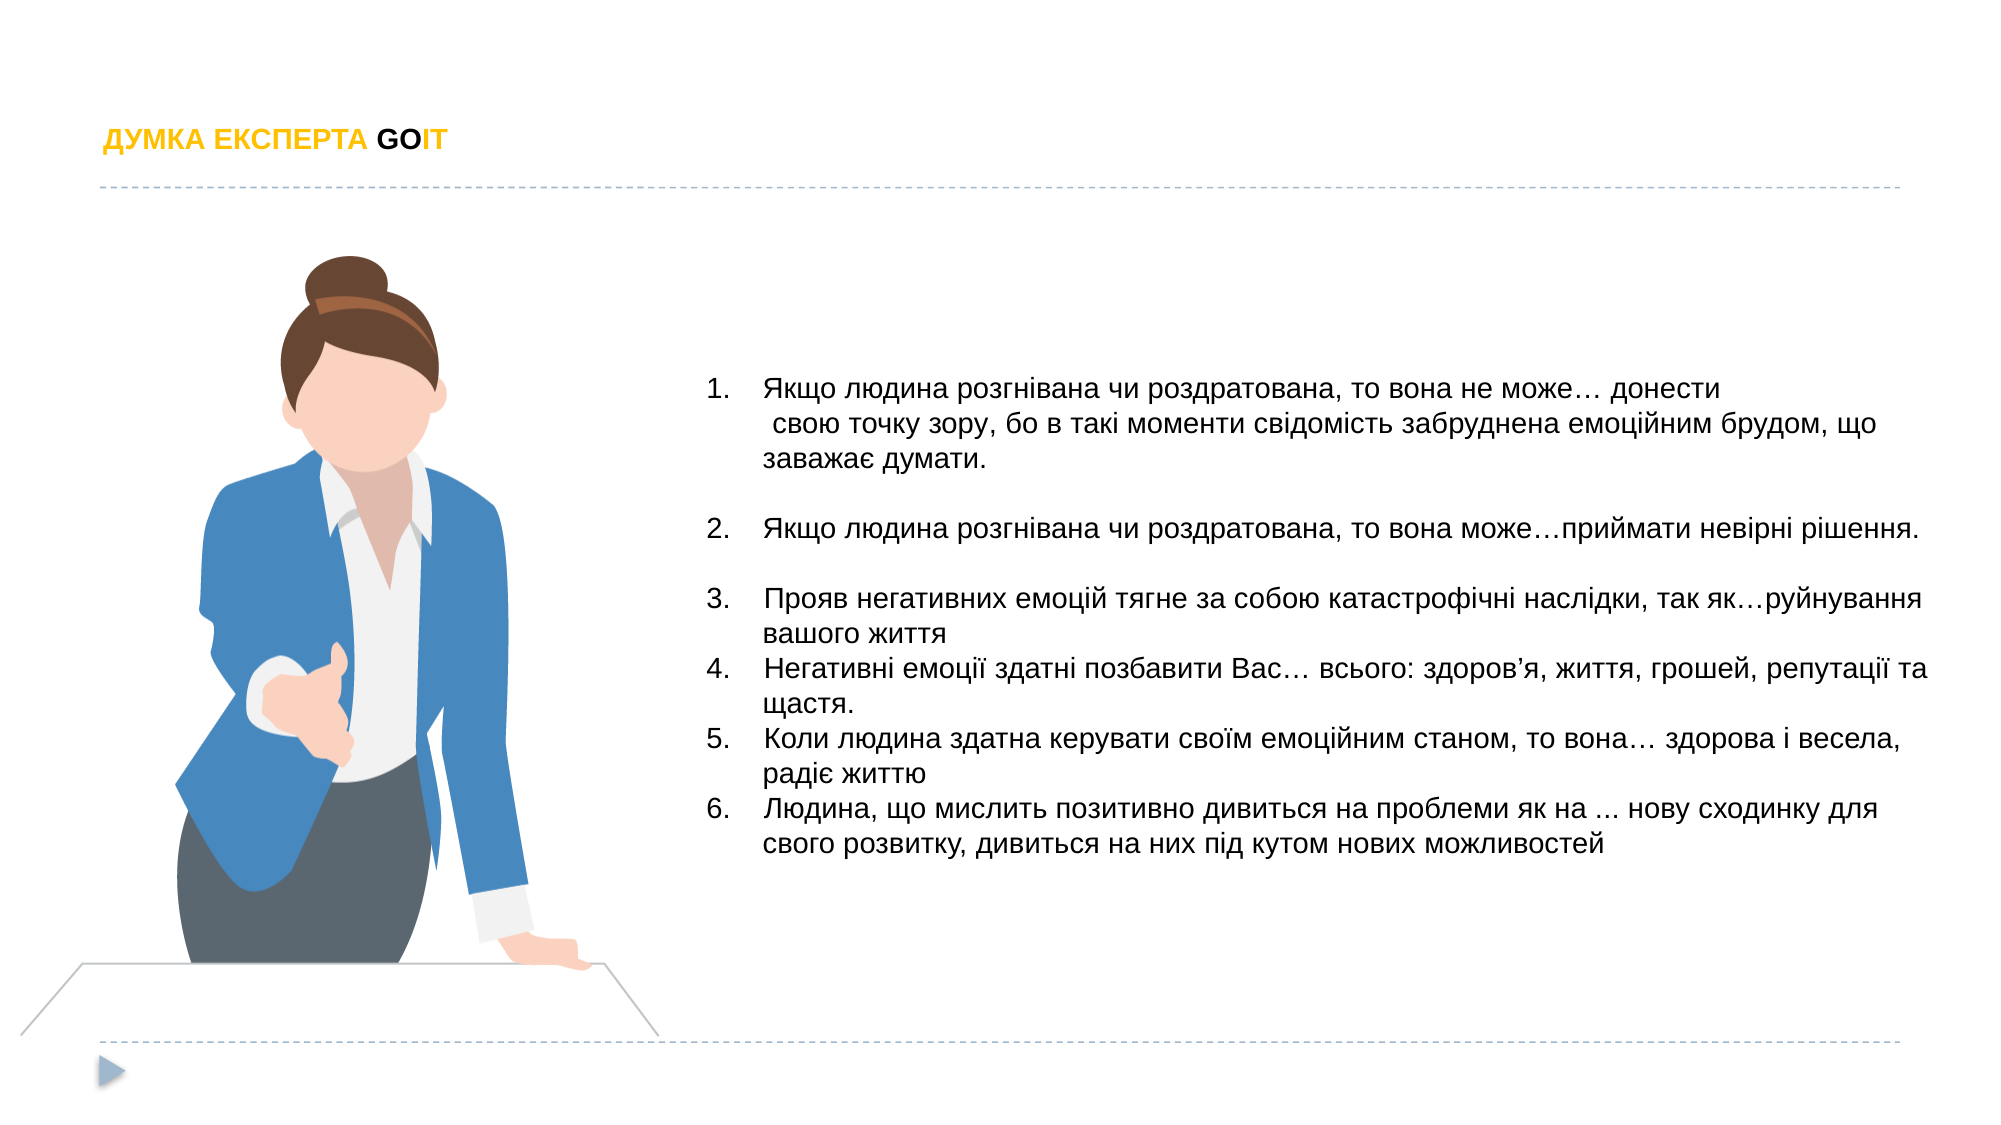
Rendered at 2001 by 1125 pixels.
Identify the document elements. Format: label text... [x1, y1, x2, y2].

text_box Якщо людина розгнівана чи роздратована, то вона не може… донести свою точку зору, бо в такі моменти свідомість забруднена емоційним брудом, що заважає думати. Якщо людина розгнівана чи роздратована, то вона може…приймати невірні рішення. 3. Прояв негативних емоцій тягне за собою катастрофічні наслідки, так як…руйнування вашого життя 4. Негативні емоції здатні позбавити Вас… всього: здоров’я, життя, грошей, репутації та щастя. 5. Коли людина здатна керувати своїм емоційним станом, то вона… здорова і весела, радіє життю 6. Людина, що мислить позитивно дивиться на проблеми як на ... нову сходинку для свого розвитку, дивиться на них під кутом нових можливостей [1074, 362, 1973, 902]
picture [0, 219, 1070, 1073]
text_box ДУМКА ЕКСПЕРТА GOIT [88, 112, 464, 198]
